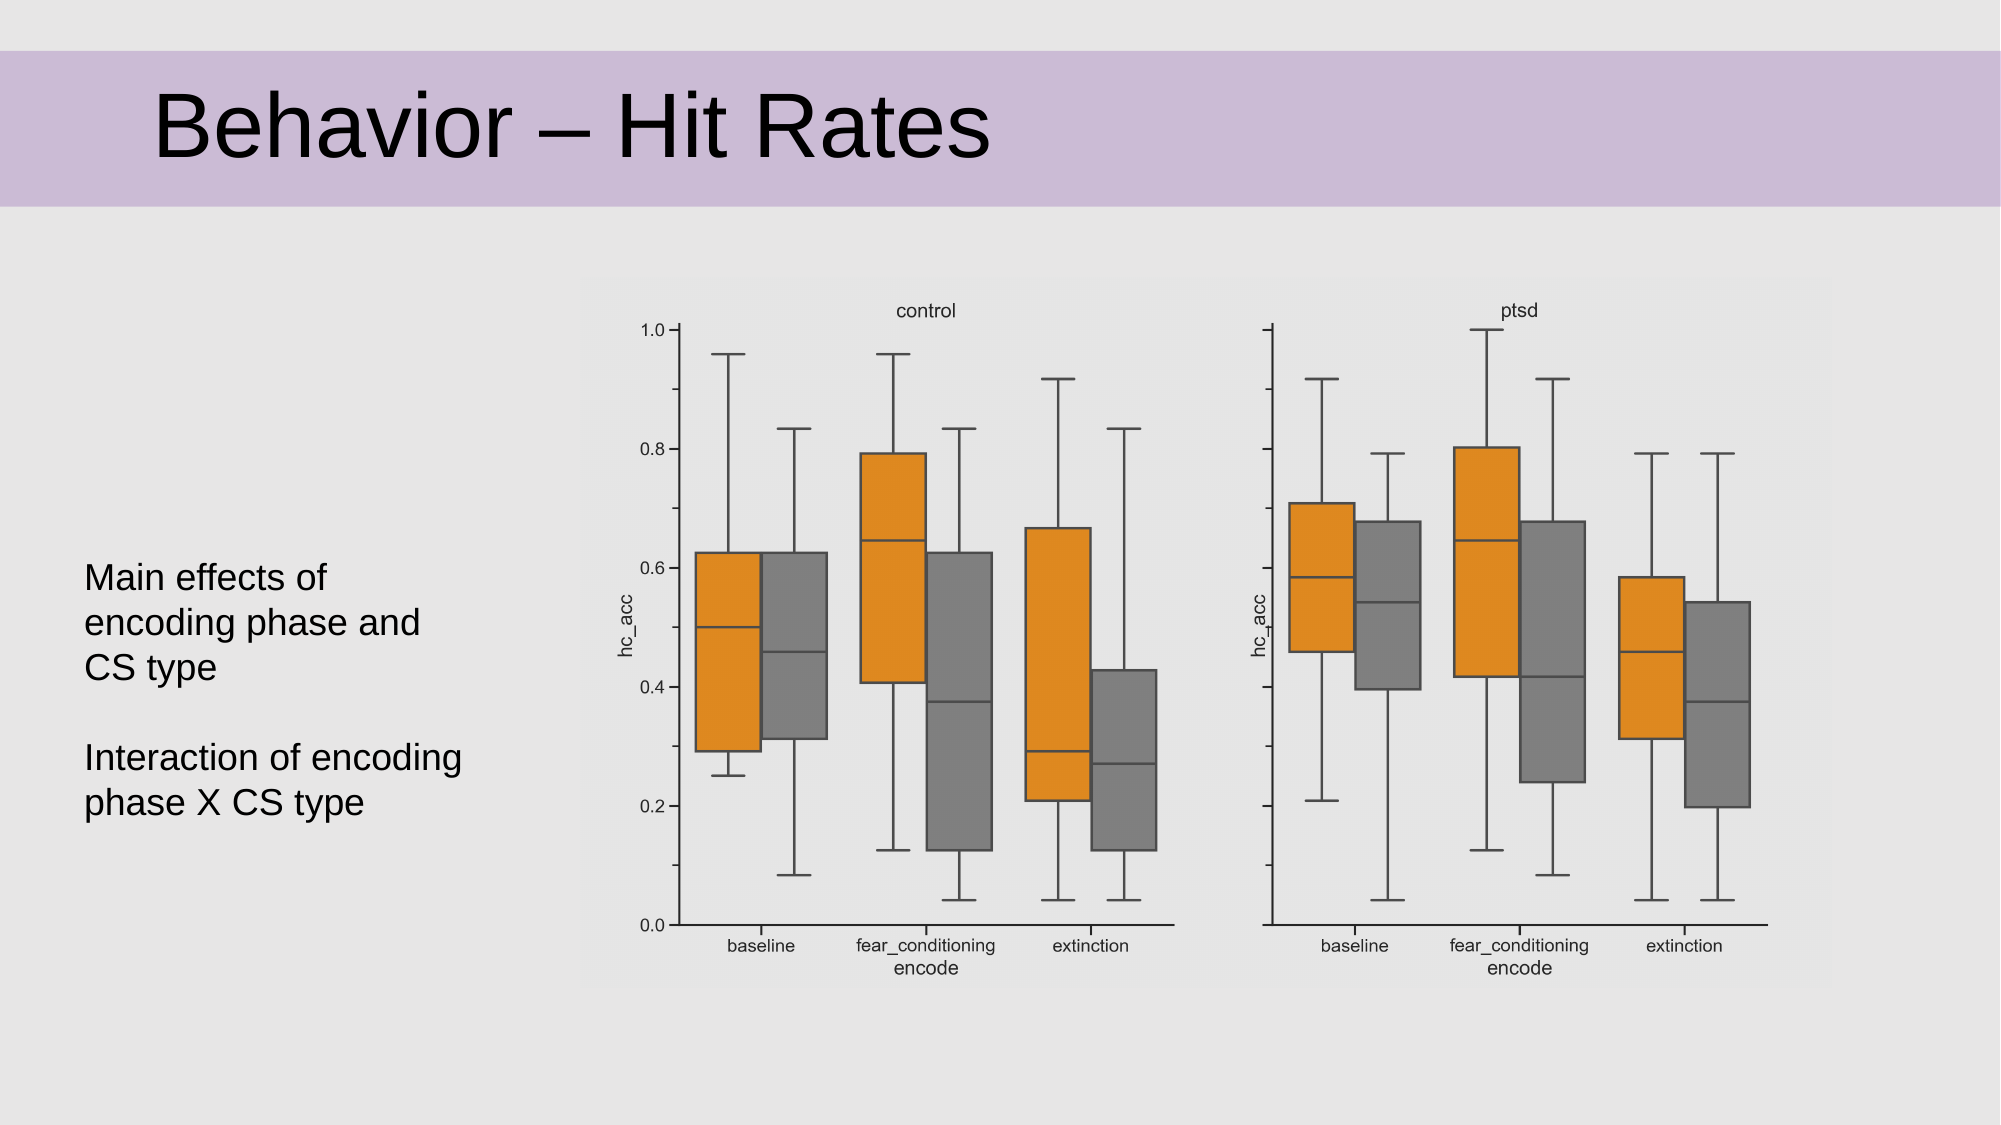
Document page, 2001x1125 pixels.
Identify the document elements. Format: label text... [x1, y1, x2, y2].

text_box Main effects of encoding phase and CS type Interaction of encoding phase X CS type [69, 545, 497, 831]
title Behavior – Hit Rates [137, 19, 1863, 237]
picture [580, 277, 1832, 988]
